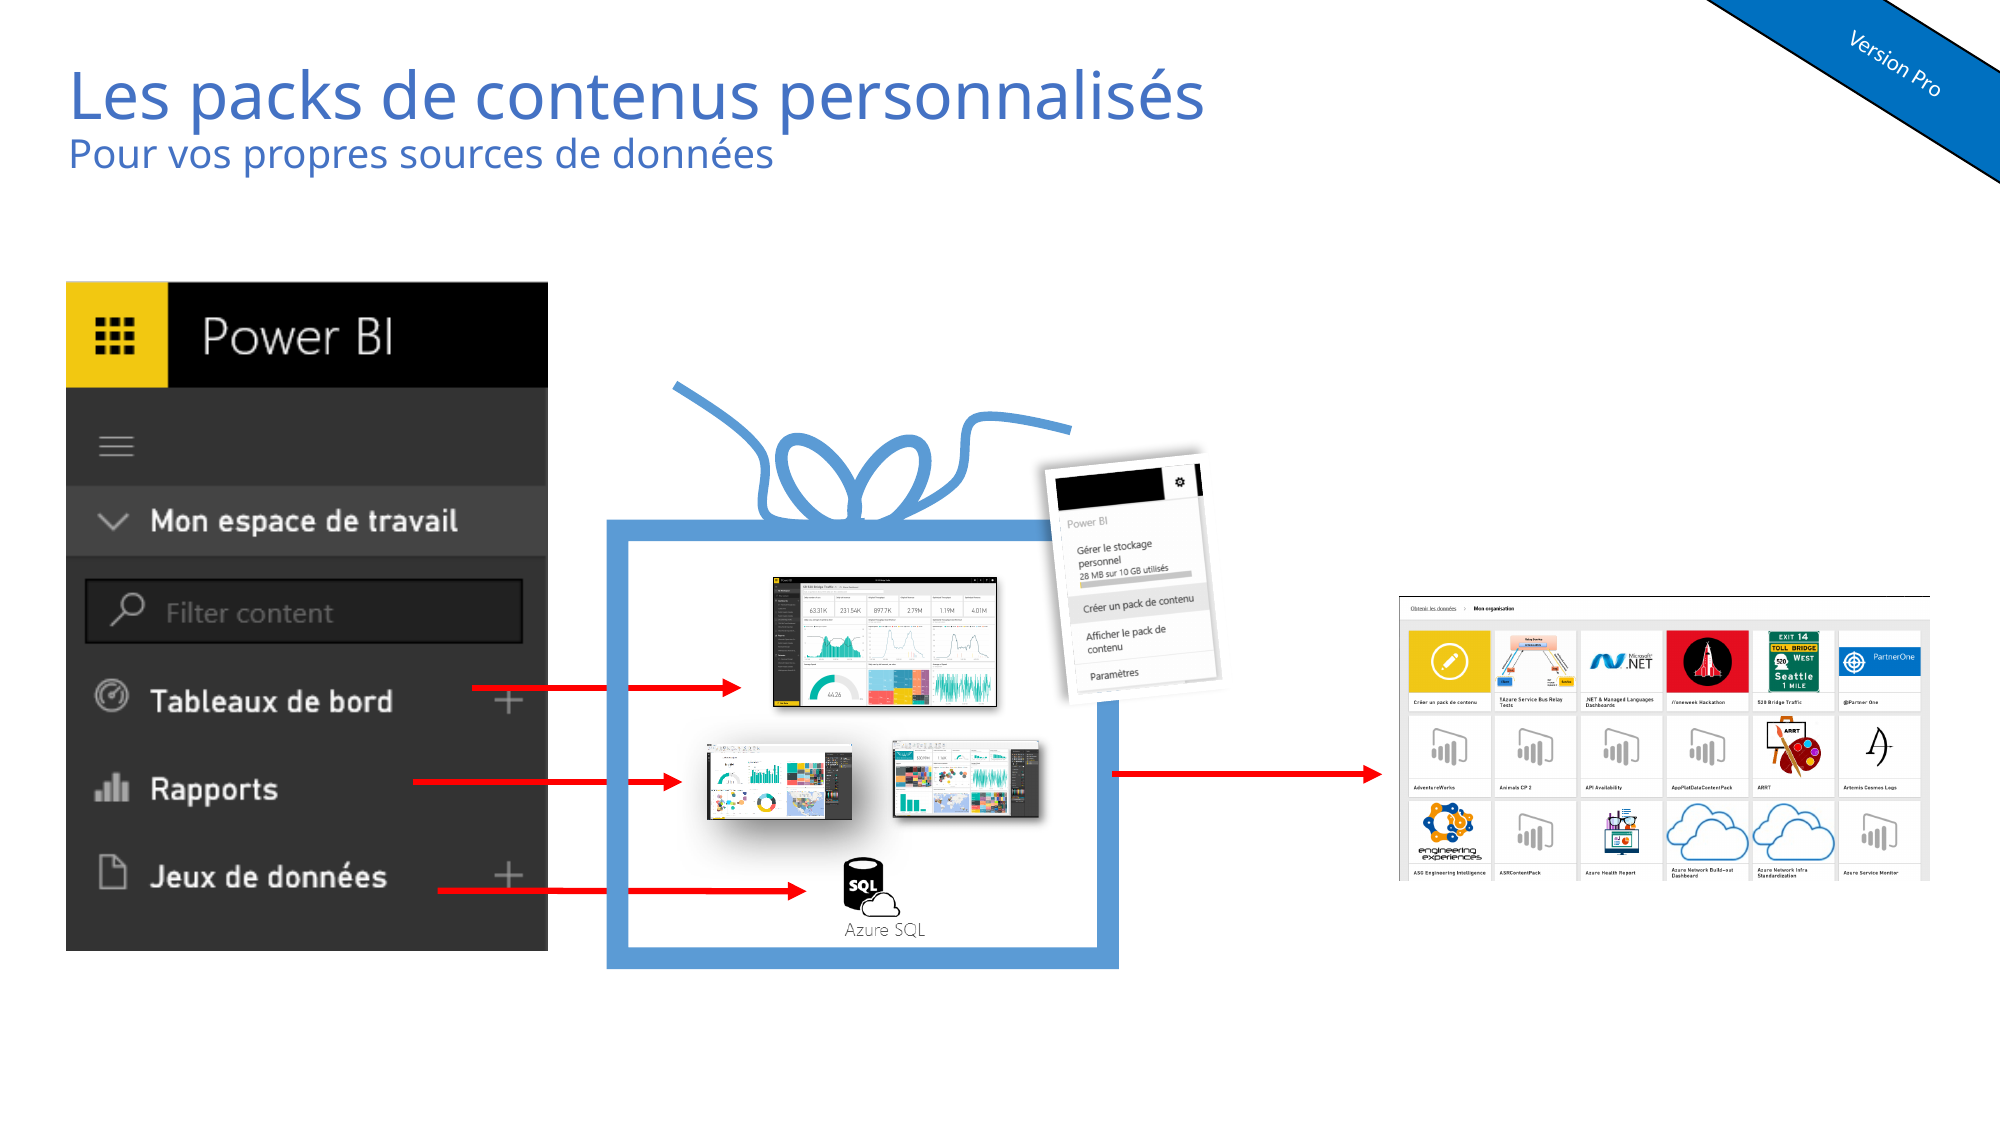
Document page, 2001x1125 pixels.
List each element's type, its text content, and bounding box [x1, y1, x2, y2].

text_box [66, 281, 1212, 970]
picture [1212, 589, 1222, 680]
title Les packs de contenus personnalisés Pour vos propres sources de données [44, 47, 1956, 193]
text_box Version Pro [1706, 0, 2000, 184]
picture [1399, 596, 1930, 881]
